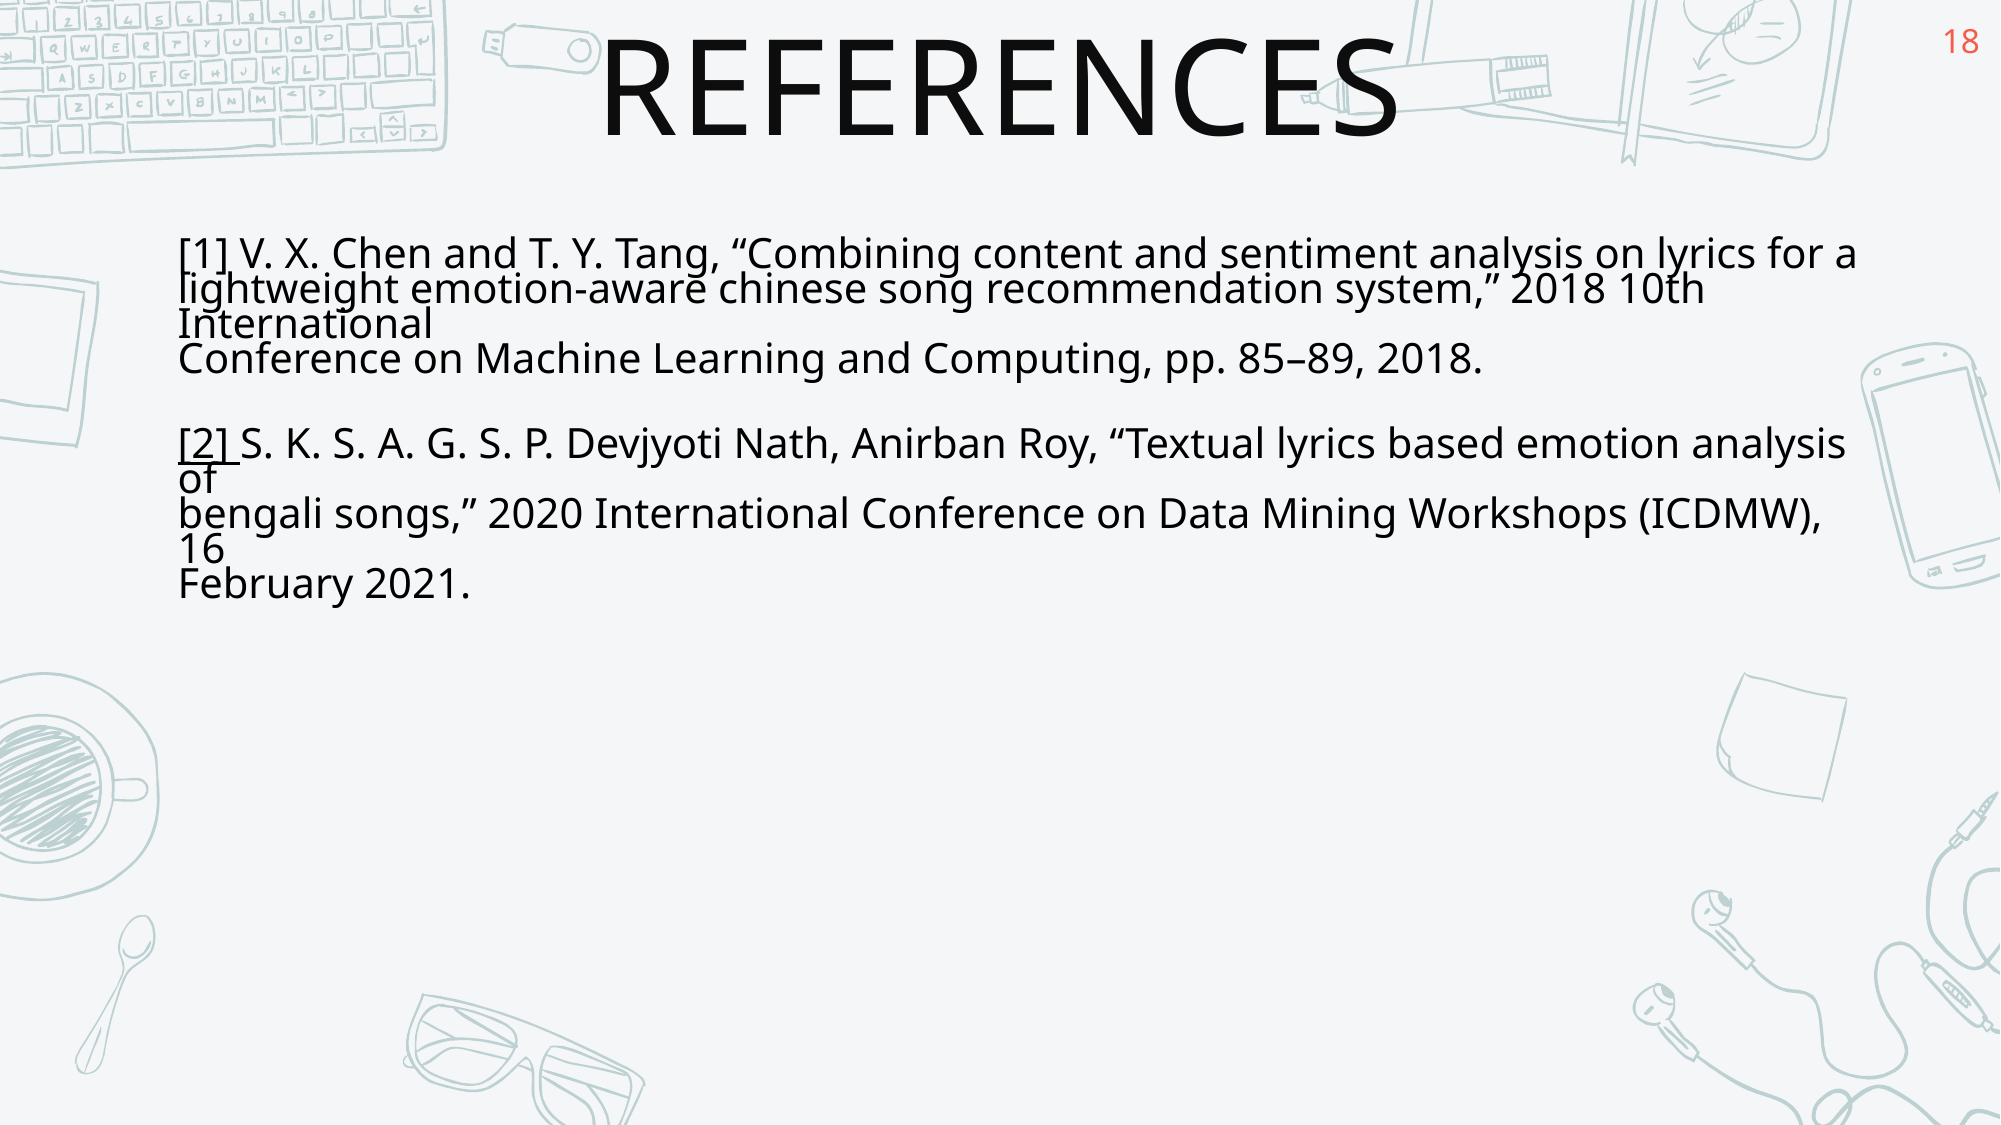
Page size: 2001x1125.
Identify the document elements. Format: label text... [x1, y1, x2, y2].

slide_number 18 [1913, 0, 2000, 71]
text_box [1] V. X. Chen and T. Y. Tang, “Combining content and sentiment analysis on lyrics for a lightweight emotion-aware chinese song recommendation system,” 2018 10th International Conference on Machine Learning and Computing, pp. 85–89, 2018. [2] S. K. S. A. G. S. P. Devjyoti Nath, Anirban Roy, “Textual lyrics based emotion analysis of bengali songs,” 2020 International Conference on Data Mining Workshops (ICDMW), 16 February 2021. [162, 233, 1882, 725]
text_box References [249, 45, 1750, 180]
